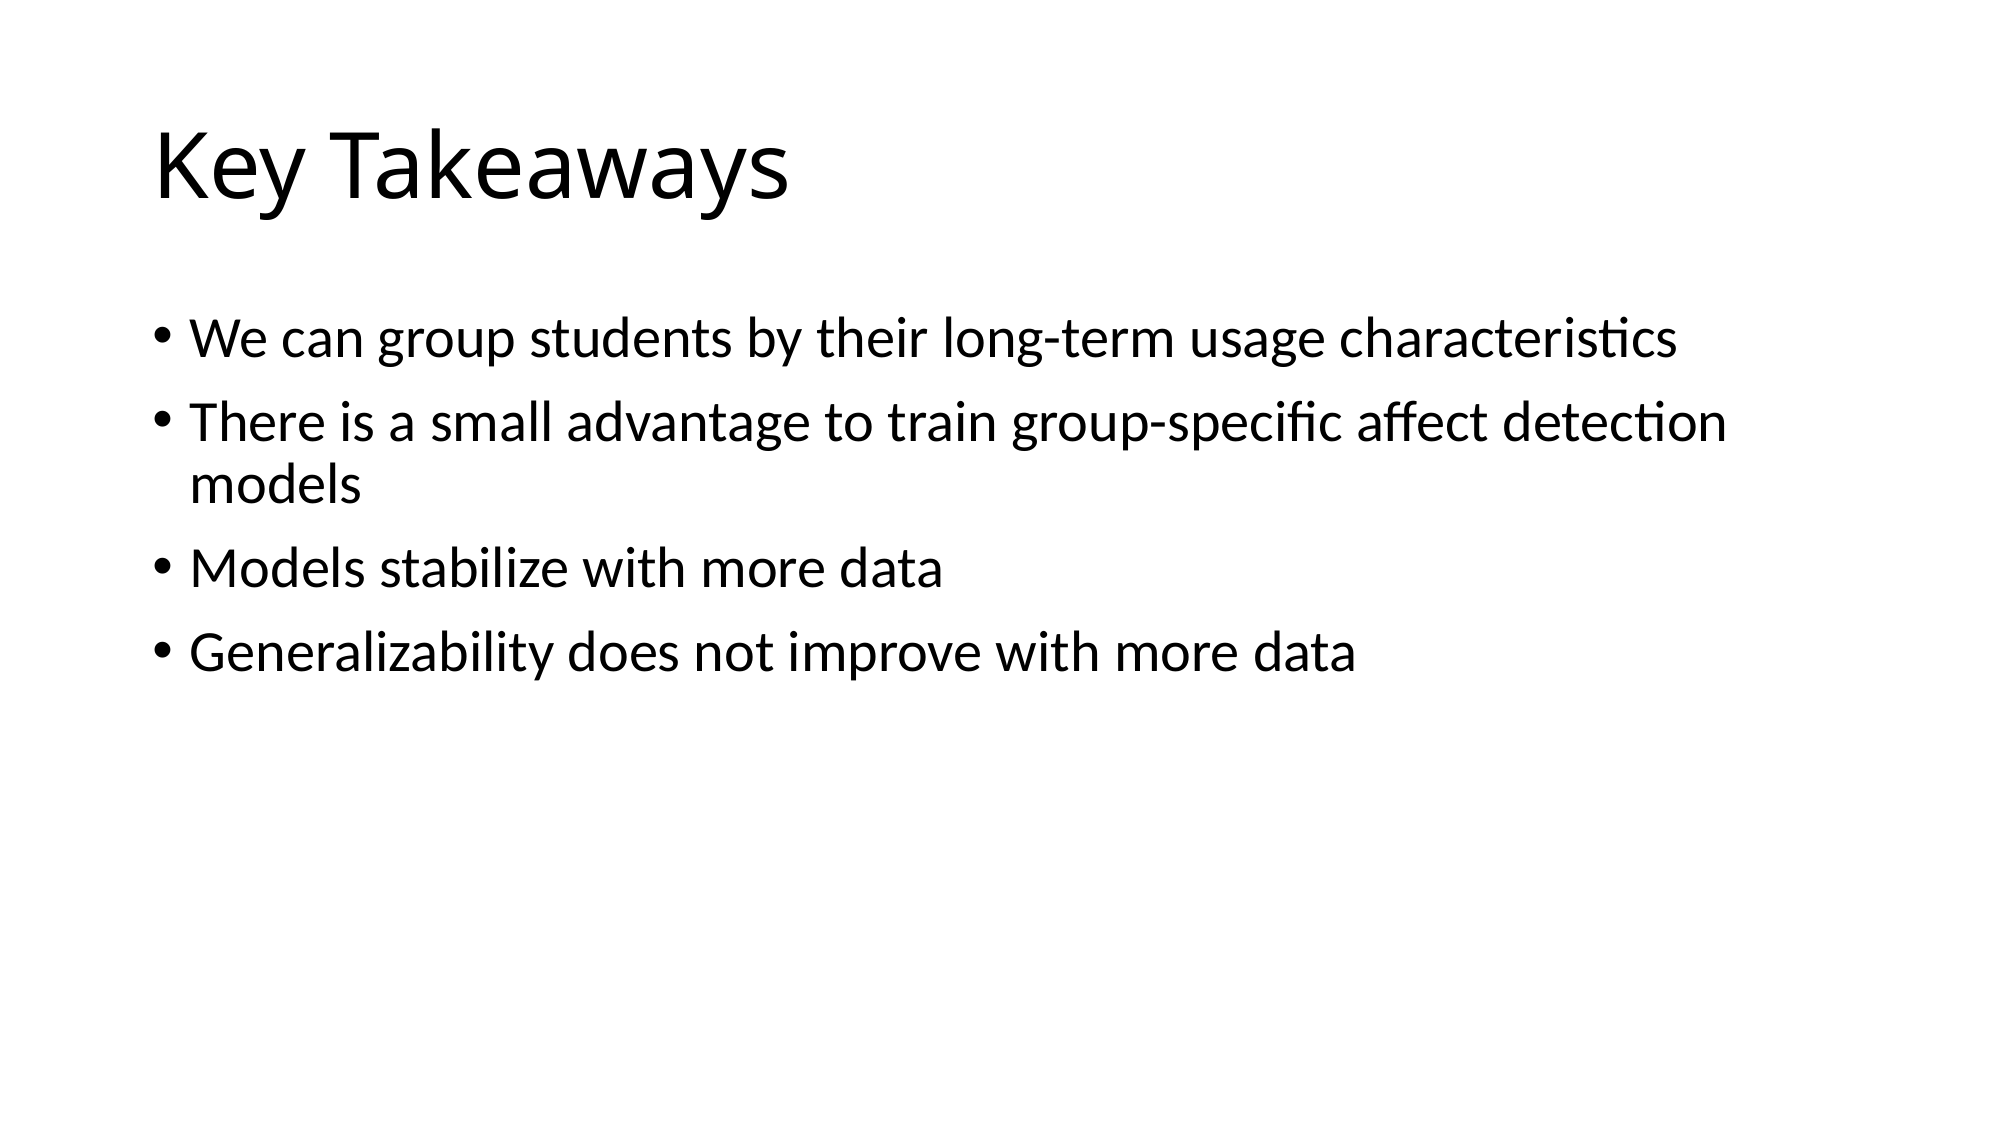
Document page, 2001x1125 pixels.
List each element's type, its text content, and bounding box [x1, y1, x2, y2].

list We can group students by their long-term usage characteristics There is a small advantage to train group-specific affect detection models Models stabilize with more data Generalizability does not improve with more data [137, 299, 1863, 1014]
title Key Takeaways [137, 59, 1863, 278]
